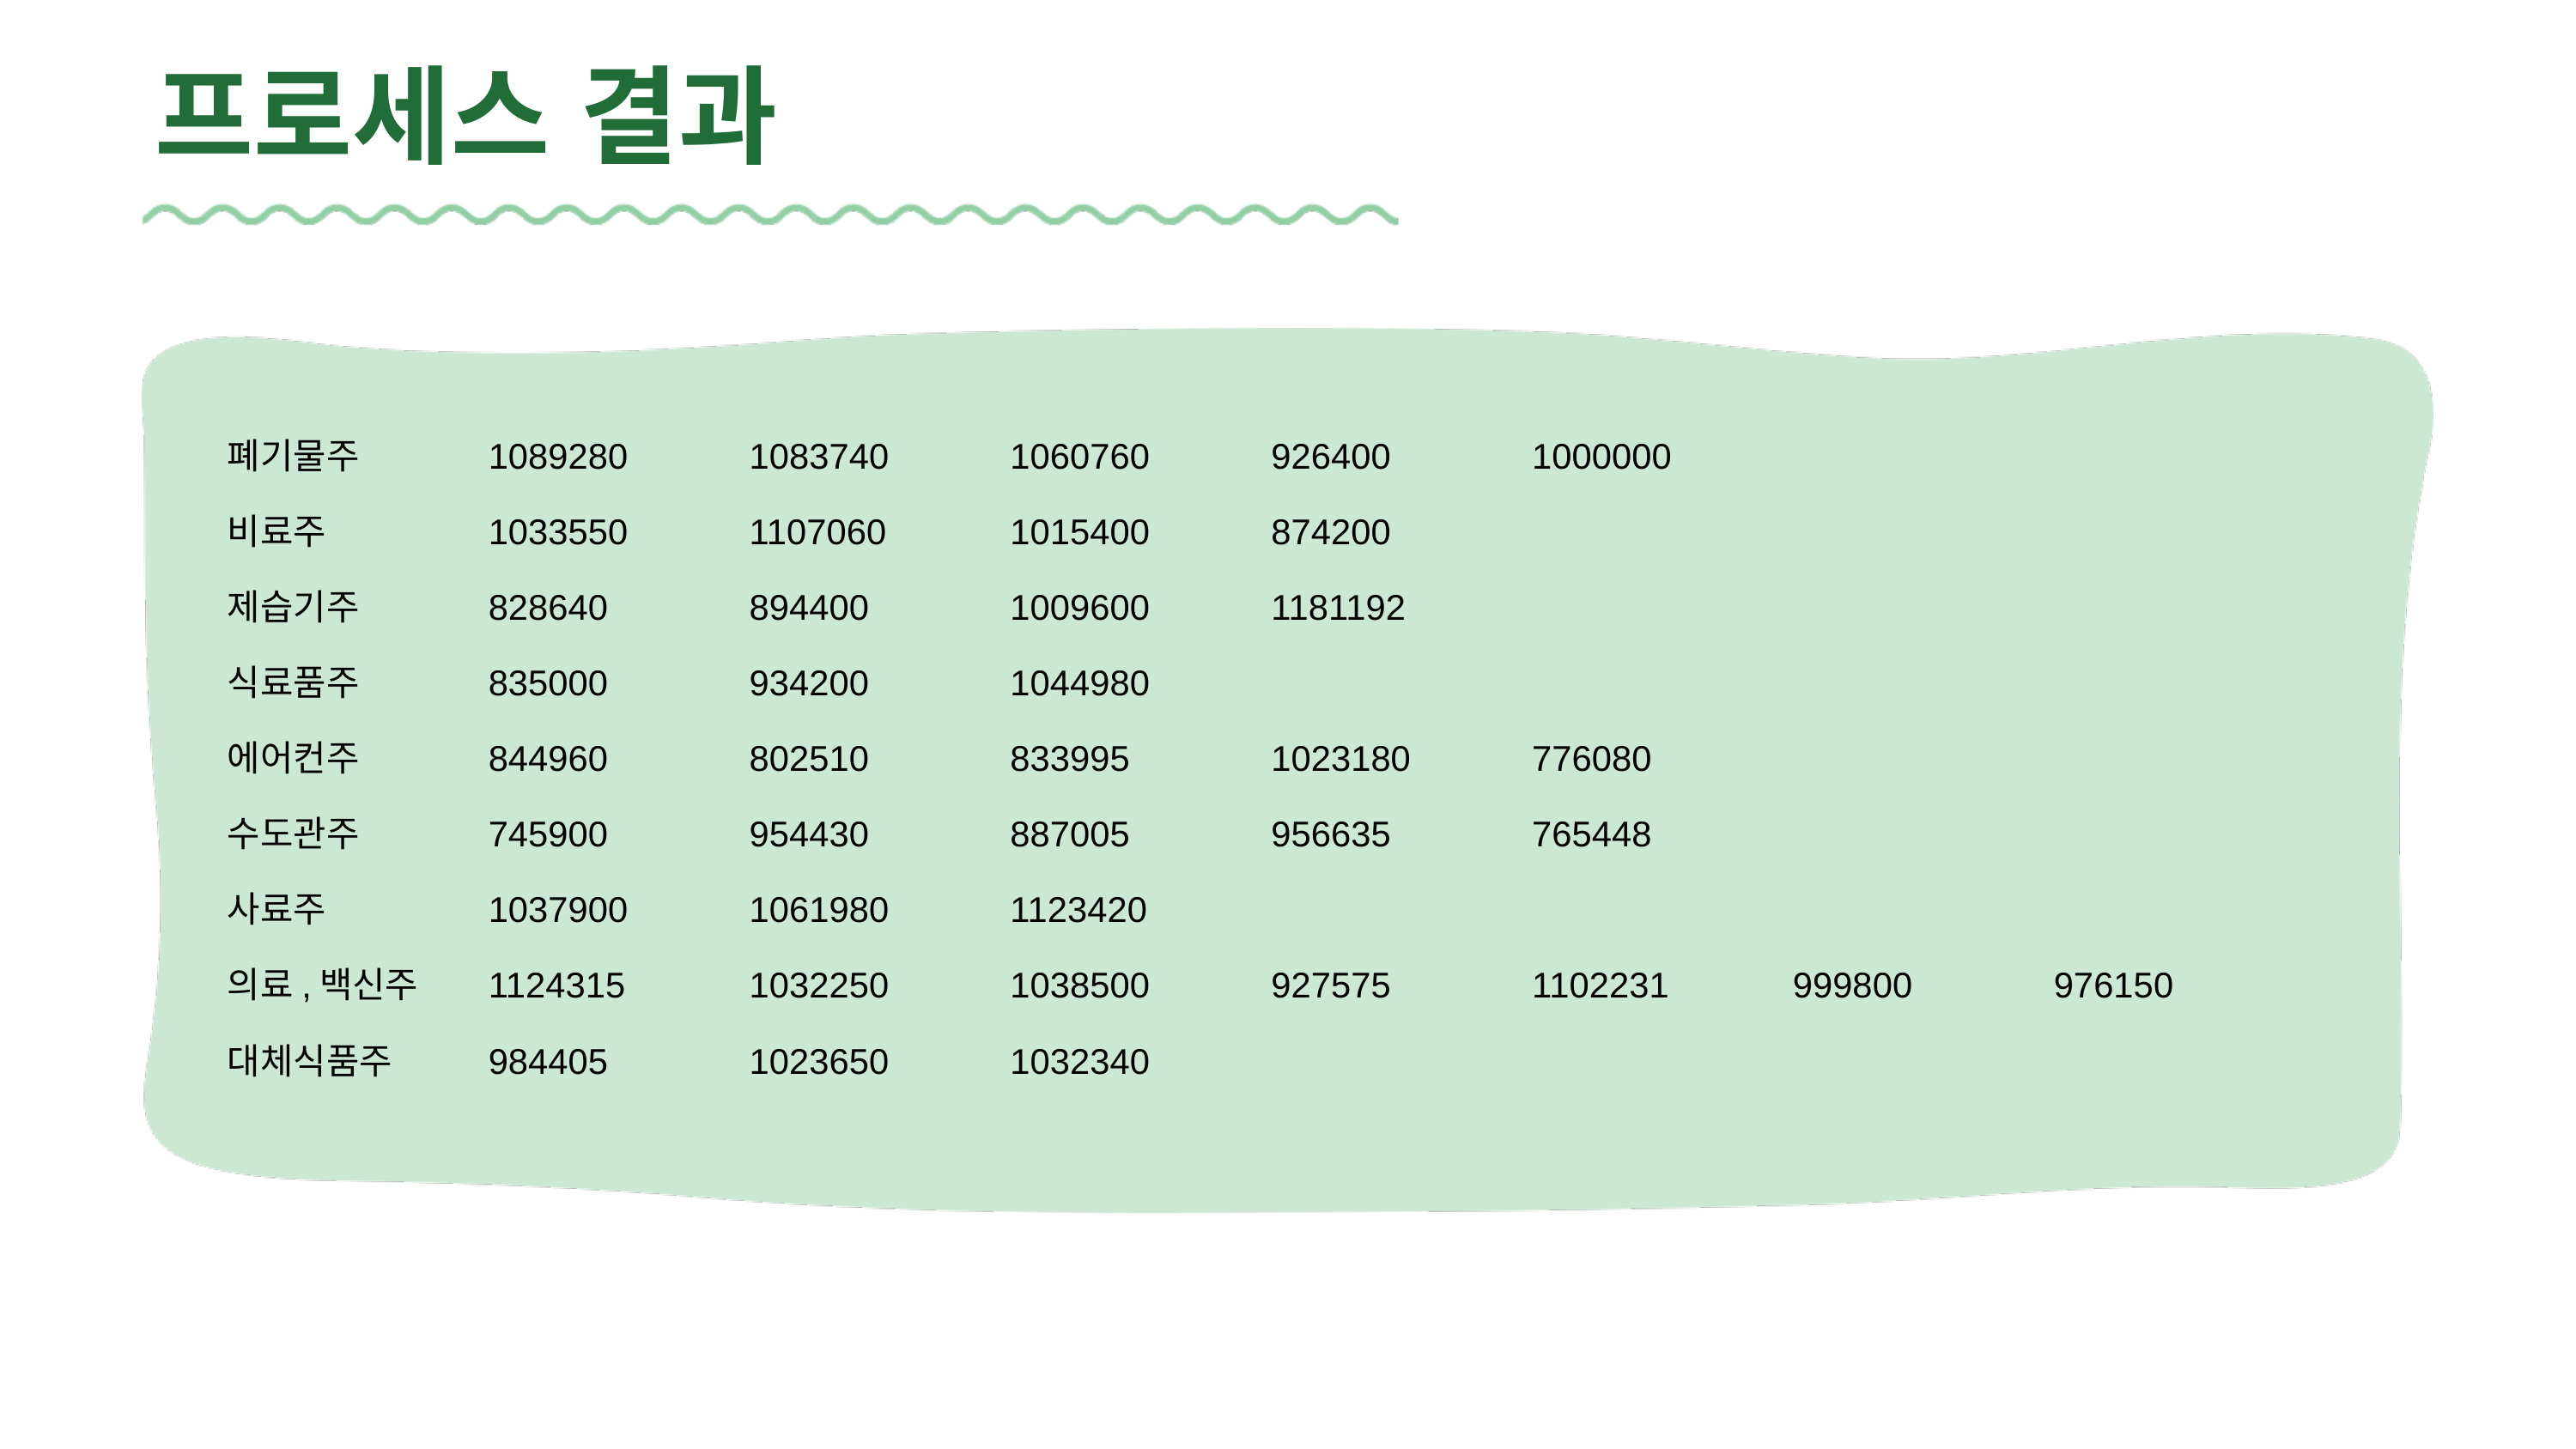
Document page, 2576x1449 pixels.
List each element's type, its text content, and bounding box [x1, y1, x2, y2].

text_box 프로세스 결과 [142, 41, 967, 184]
picture [142, 202, 1399, 226]
picture [142, 328, 2433, 1214]
